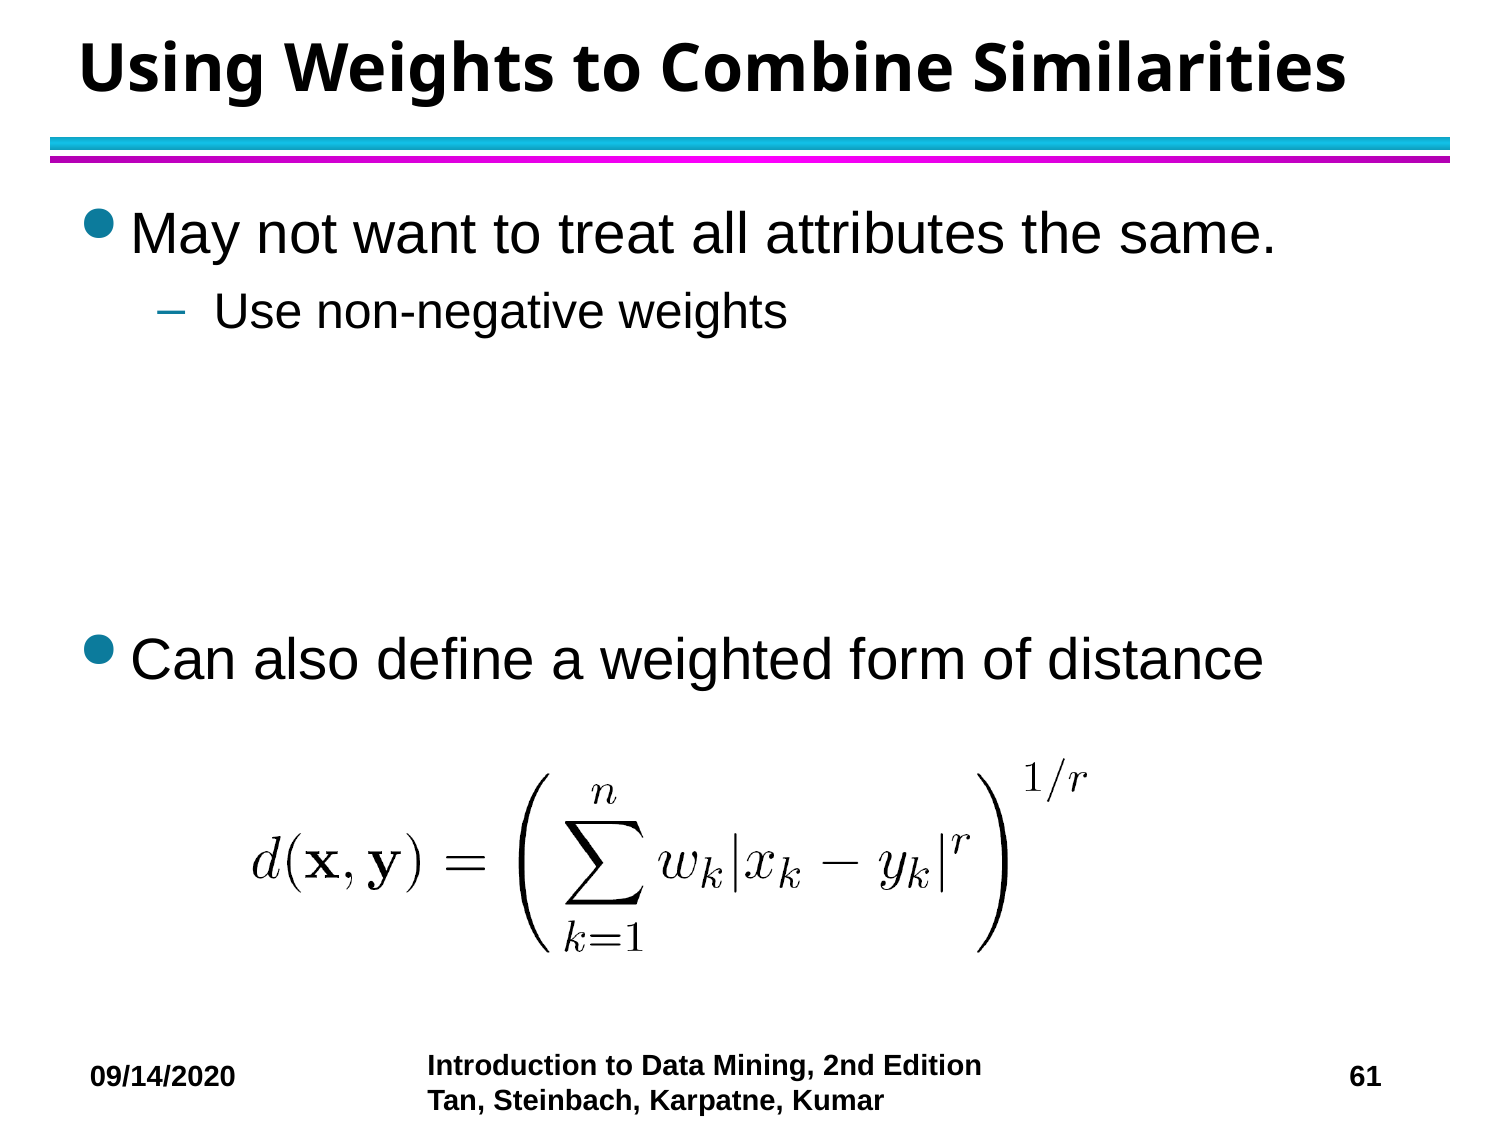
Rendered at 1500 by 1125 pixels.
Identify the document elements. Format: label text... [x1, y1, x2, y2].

picture [249, 749, 1091, 975]
title Using Weights to Combine Similarities [62, 24, 1421, 113]
